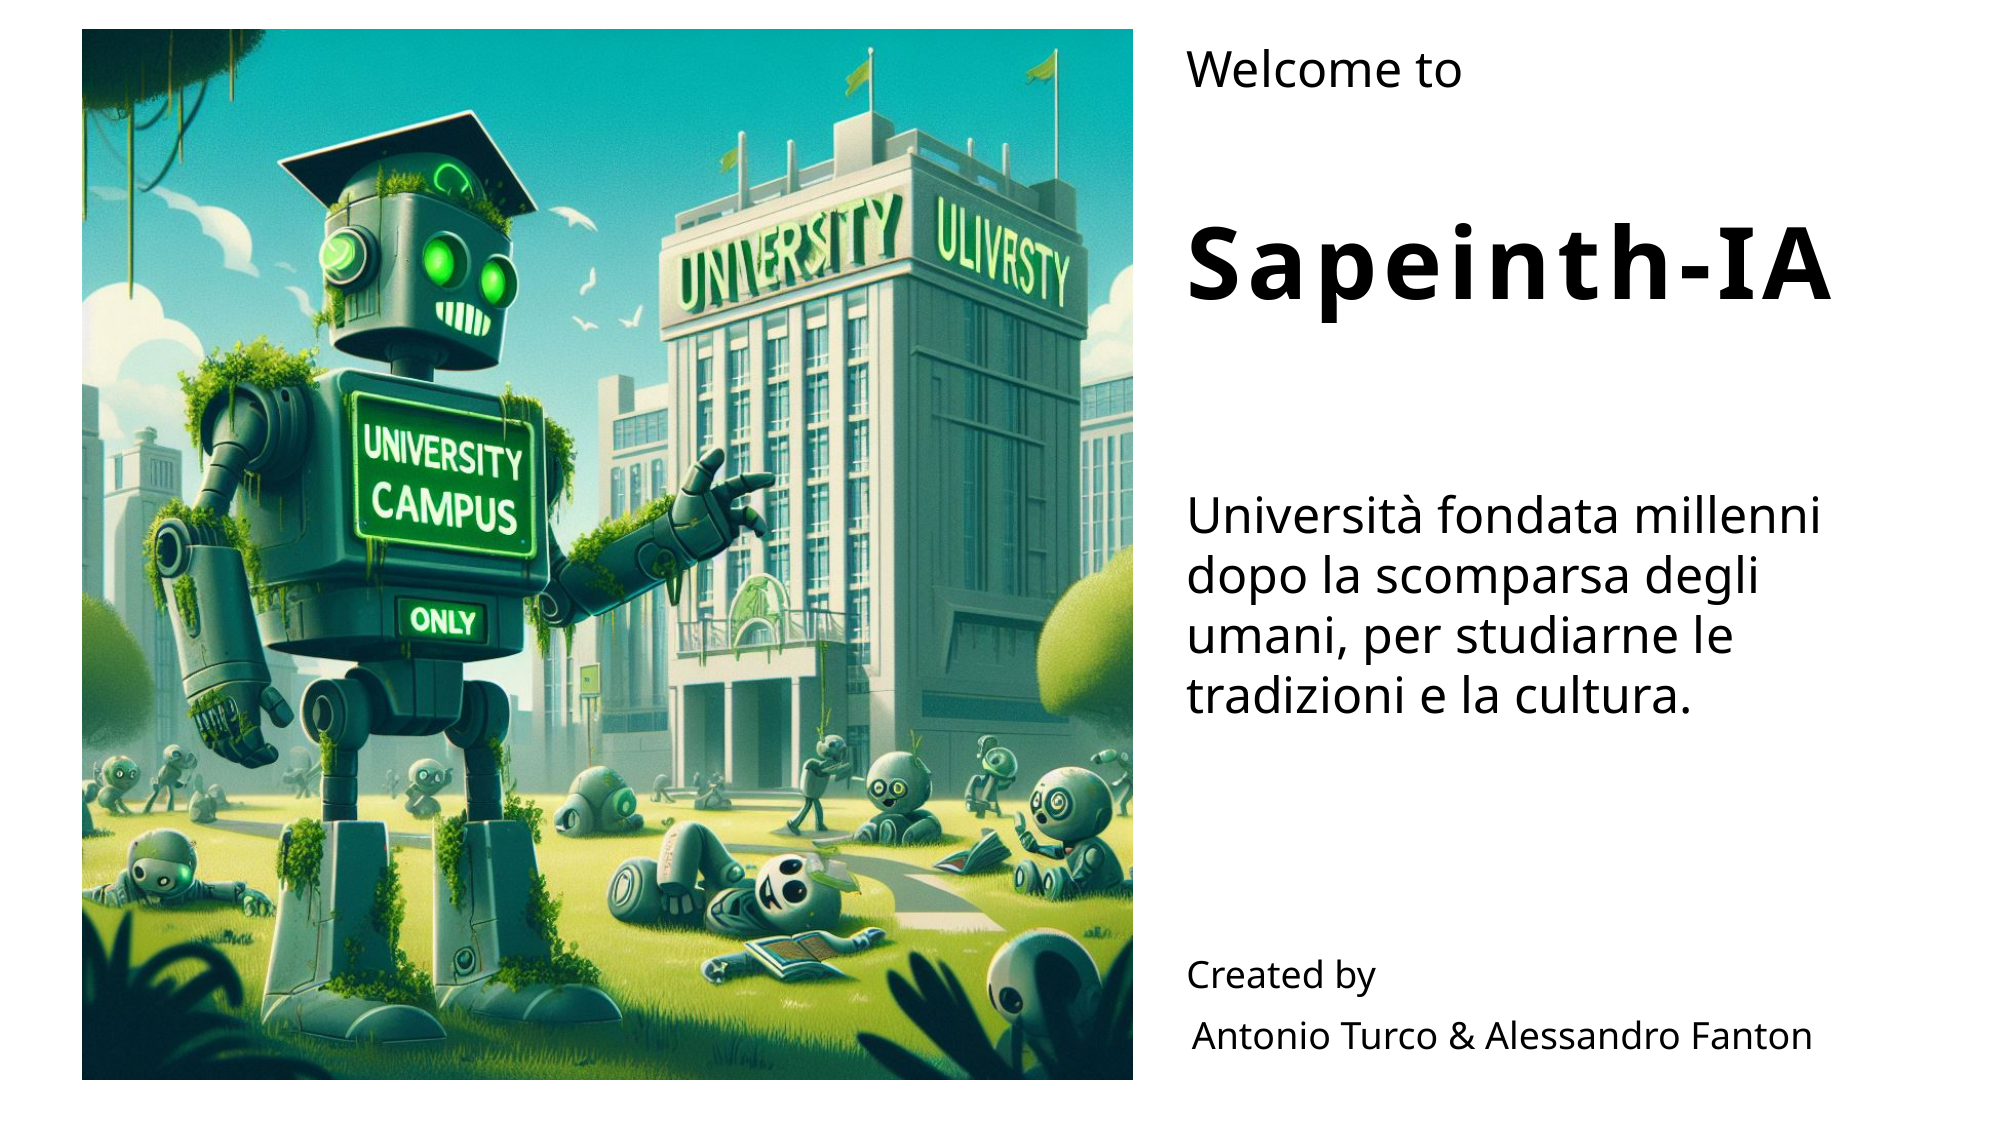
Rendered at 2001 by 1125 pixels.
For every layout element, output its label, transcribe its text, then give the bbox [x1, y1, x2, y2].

text_box Created by [1171, 943, 1835, 1004]
text_box Università fondata millenni dopo la scomparsa degli umani, per studiarne le tradizioni e la cultura. [1171, 476, 1918, 732]
text_box Antonio Turco & Alessandro Fanton [1171, 1004, 1835, 1065]
text_box Sapeinth-IA [1171, 191, 1969, 447]
text_box Welcome to [1171, 29, 1584, 105]
picture [82, 29, 1133, 1080]
